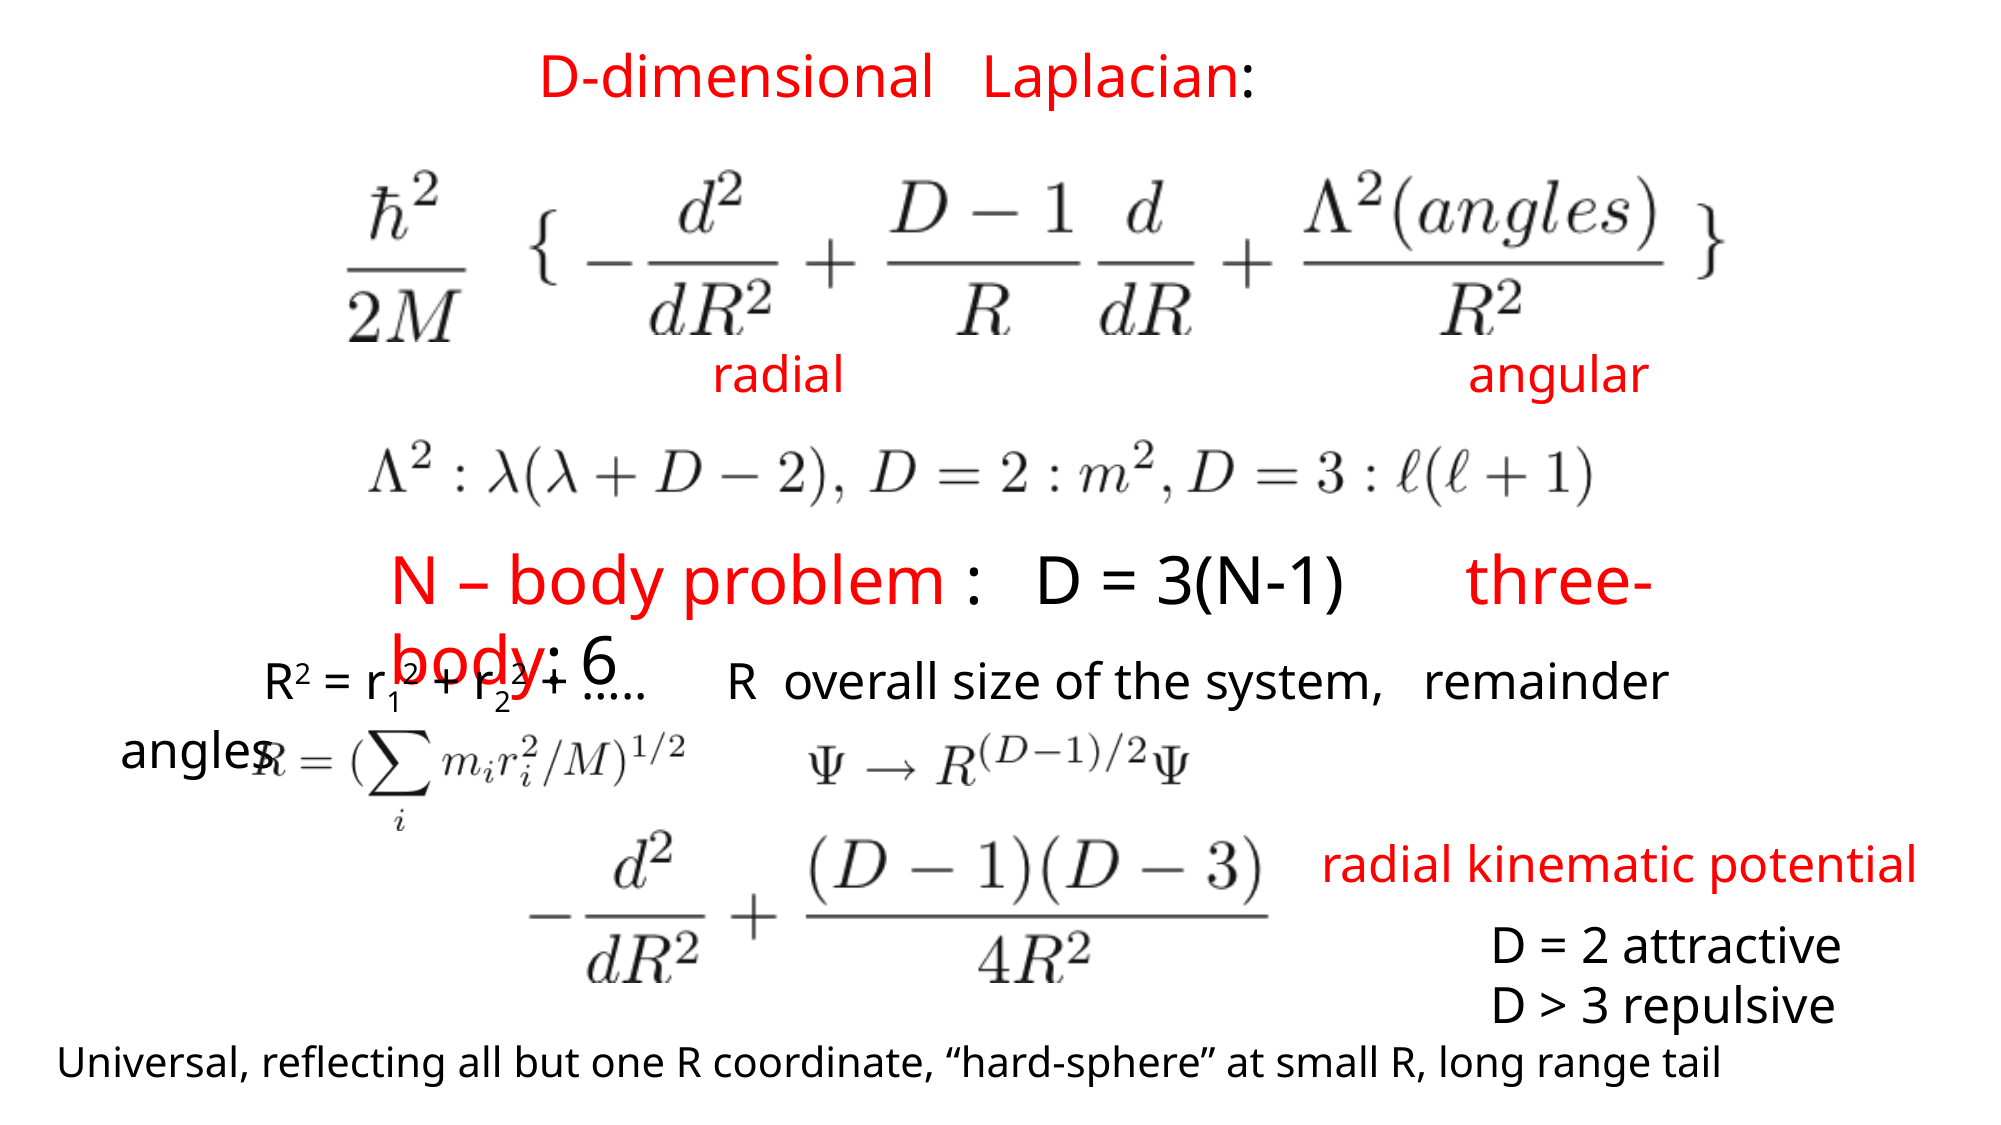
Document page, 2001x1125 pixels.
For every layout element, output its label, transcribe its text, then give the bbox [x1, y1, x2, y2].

text_box radial angular [437, 335, 1667, 410]
picture [518, 167, 1668, 336]
picture [1686, 201, 1748, 282]
picture [367, 438, 1600, 510]
picture [804, 730, 1196, 787]
text_box radial kinematic potential [1306, 825, 1934, 901]
text_box R2 = r12 + r22 + ….. R overall size of the system, remainder angles [105, 642, 1779, 786]
picture [249, 723, 1272, 983]
text_box D-dimensional Laplacian: [524, 31, 1286, 117]
text_box Universal, reflecting all but one R coordinate, “hard-sphere” at small R, long range tail [41, 1028, 1738, 1094]
text_box D = 2 attractive D > 3 repulsive [1475, 905, 1859, 1041]
text_box N – body problem : D = 3(N-1) three-body: 6 [374, 530, 1747, 642]
picture [345, 167, 474, 342]
